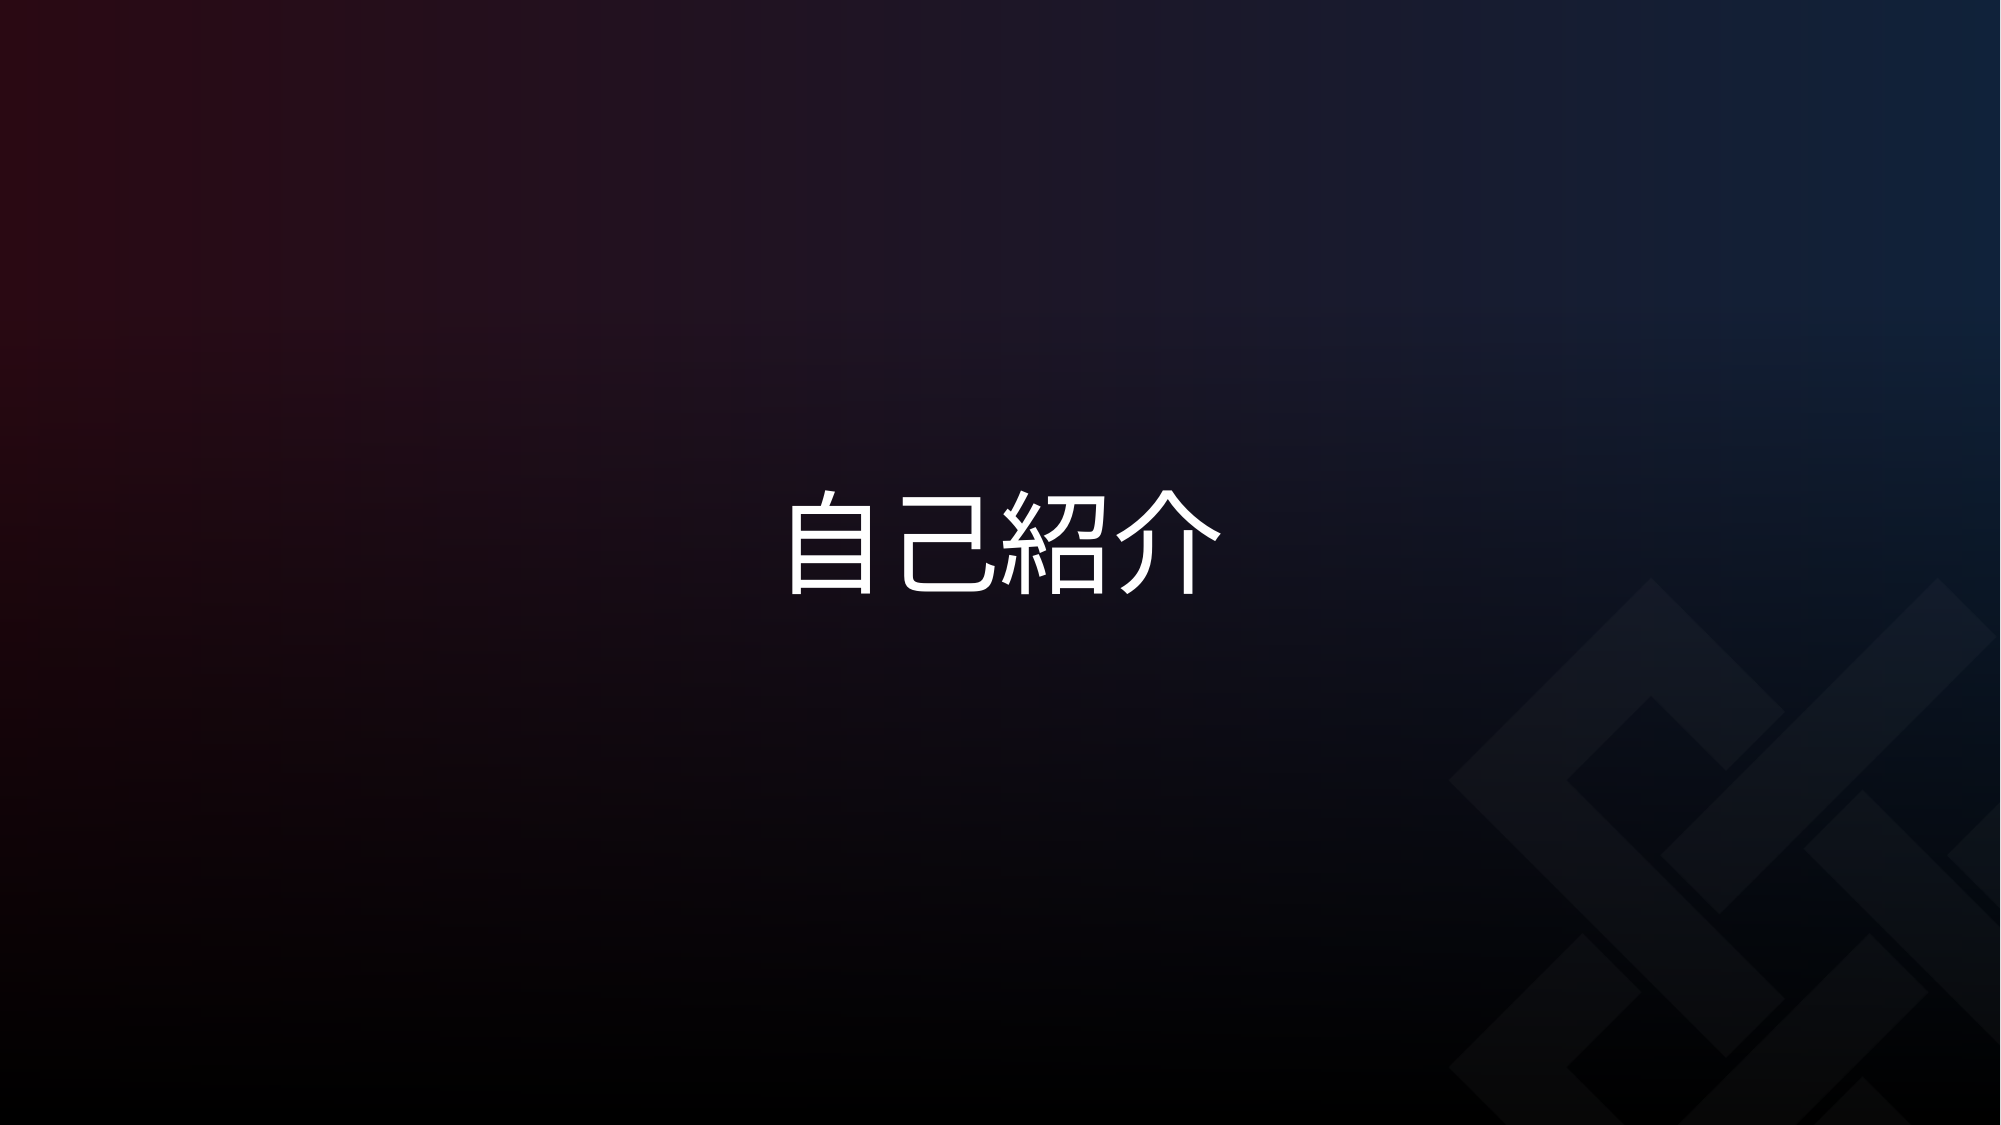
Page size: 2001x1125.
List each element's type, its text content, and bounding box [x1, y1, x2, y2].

list 自己紹介 [137, 85, 1863, 1014]
picture [0, 0, 2001, 1125]
